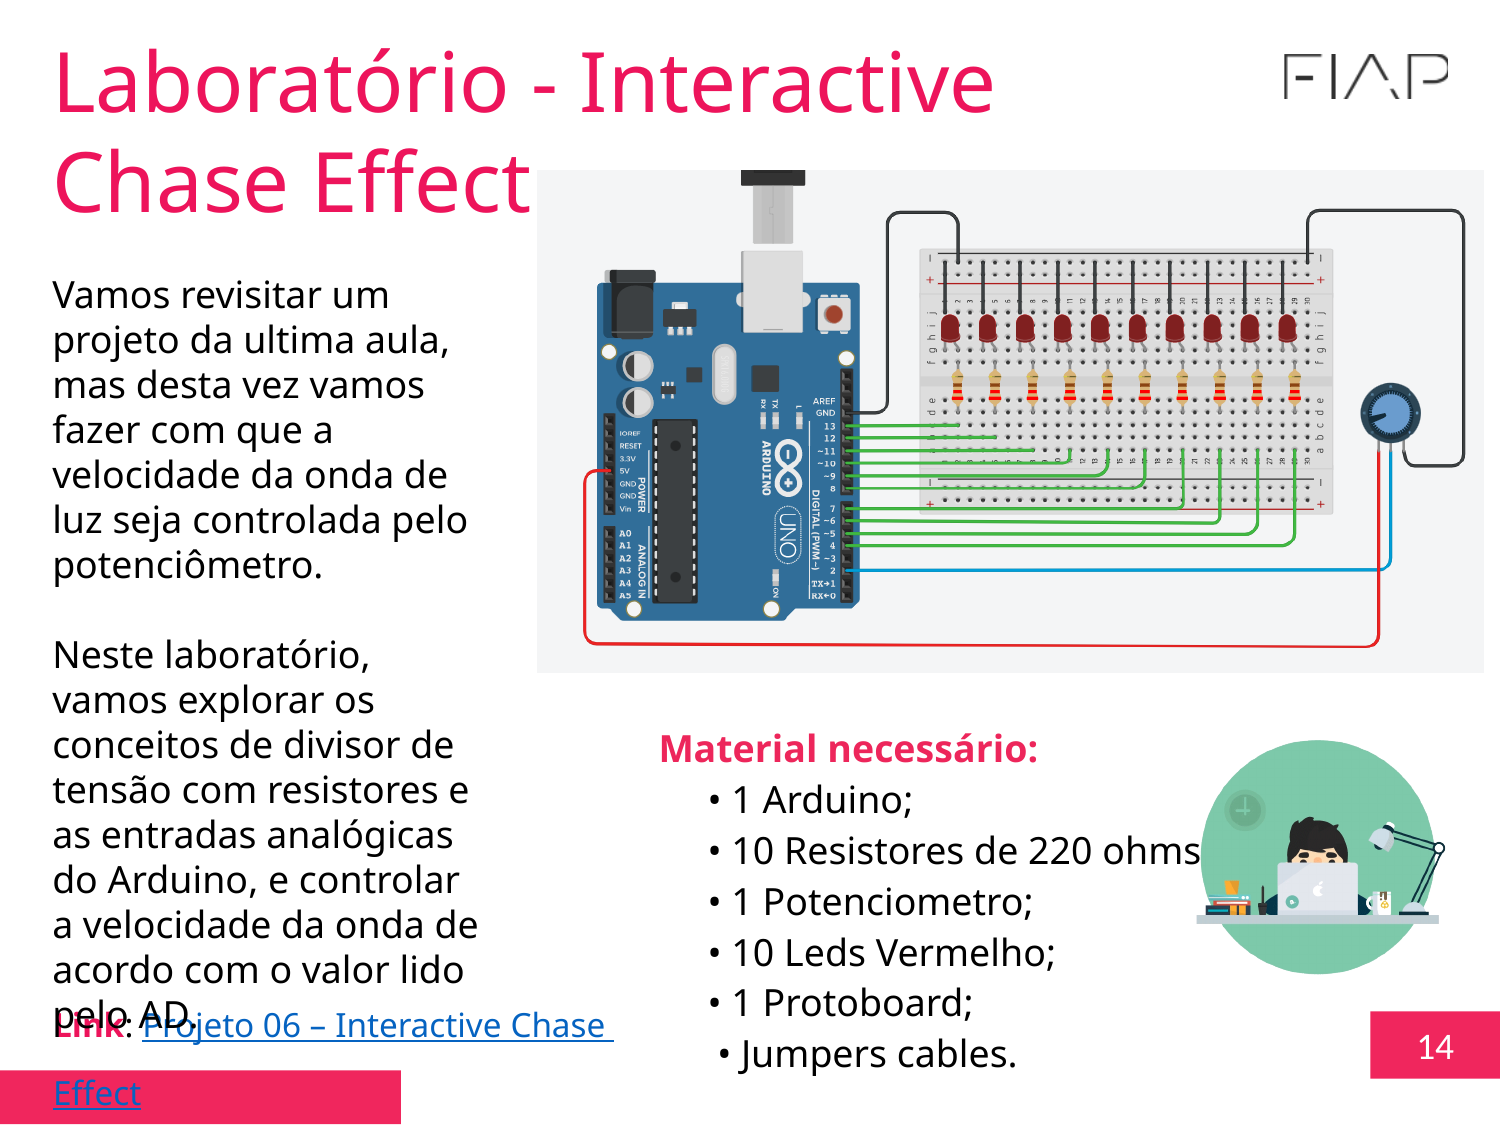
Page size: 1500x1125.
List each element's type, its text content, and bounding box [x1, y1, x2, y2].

text_box Vamos revisitar um projeto da ultima aula, mas desta vez vamos fazer com que a velocidade da onda de luz seja controlada pelo potenciômetro. Neste laboratório, vamos explorar os conceitos de divisor de tensão com resistores e as entradas analógicas do Arduino, e controlar a velocidade da onda de acordo com o valor lido pelo AD. [37, 263, 502, 1044]
picture [537, 170, 1484, 673]
text_box Link: Projeto 06 – Interactive Chase Effect [38, 973, 656, 1125]
text_box Material necessário: • 1 Arduino; • 10 Resistores de 220 ohms; • 1 Potenciometro; • 10 Leds Vermelho; • 1 Protoboard; • Jumpers cables. [643, 673, 1294, 1094]
text_box Laboratório - Interactive Chase Effect [37, 21, 1075, 237]
picture [1128, 715, 1500, 999]
